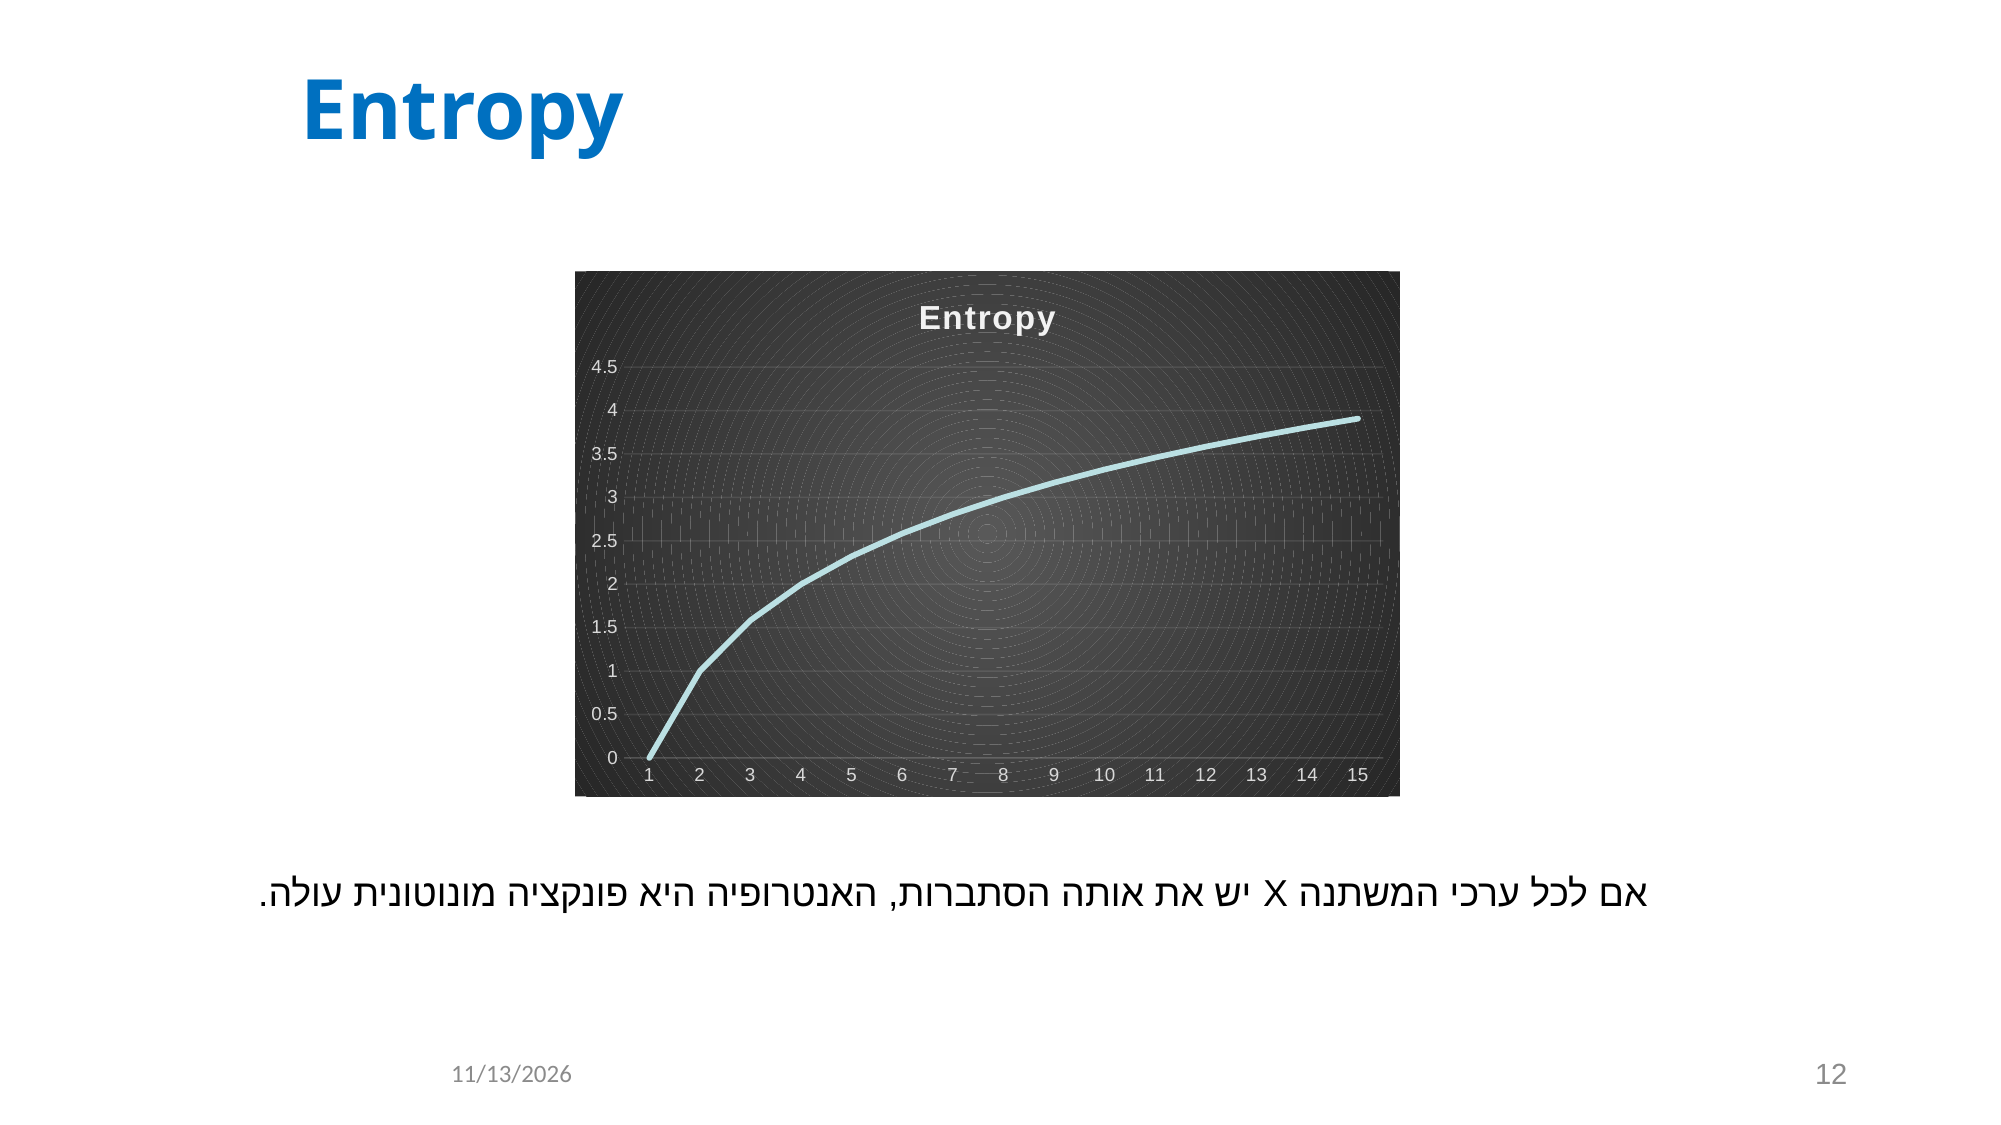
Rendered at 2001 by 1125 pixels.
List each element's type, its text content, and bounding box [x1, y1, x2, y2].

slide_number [137, 1042, 588, 1103]
text_box אם לכל ערכי המשתנה X יש את אותה הסתברות, האנטרופיה היא פונקציה מונוטונית עולה. [187, 861, 1663, 921]
title Entropy [0, 18, 1250, 207]
slide_number 12 [1412, 1042, 1863, 1103]
chart [574, 271, 1400, 797]
